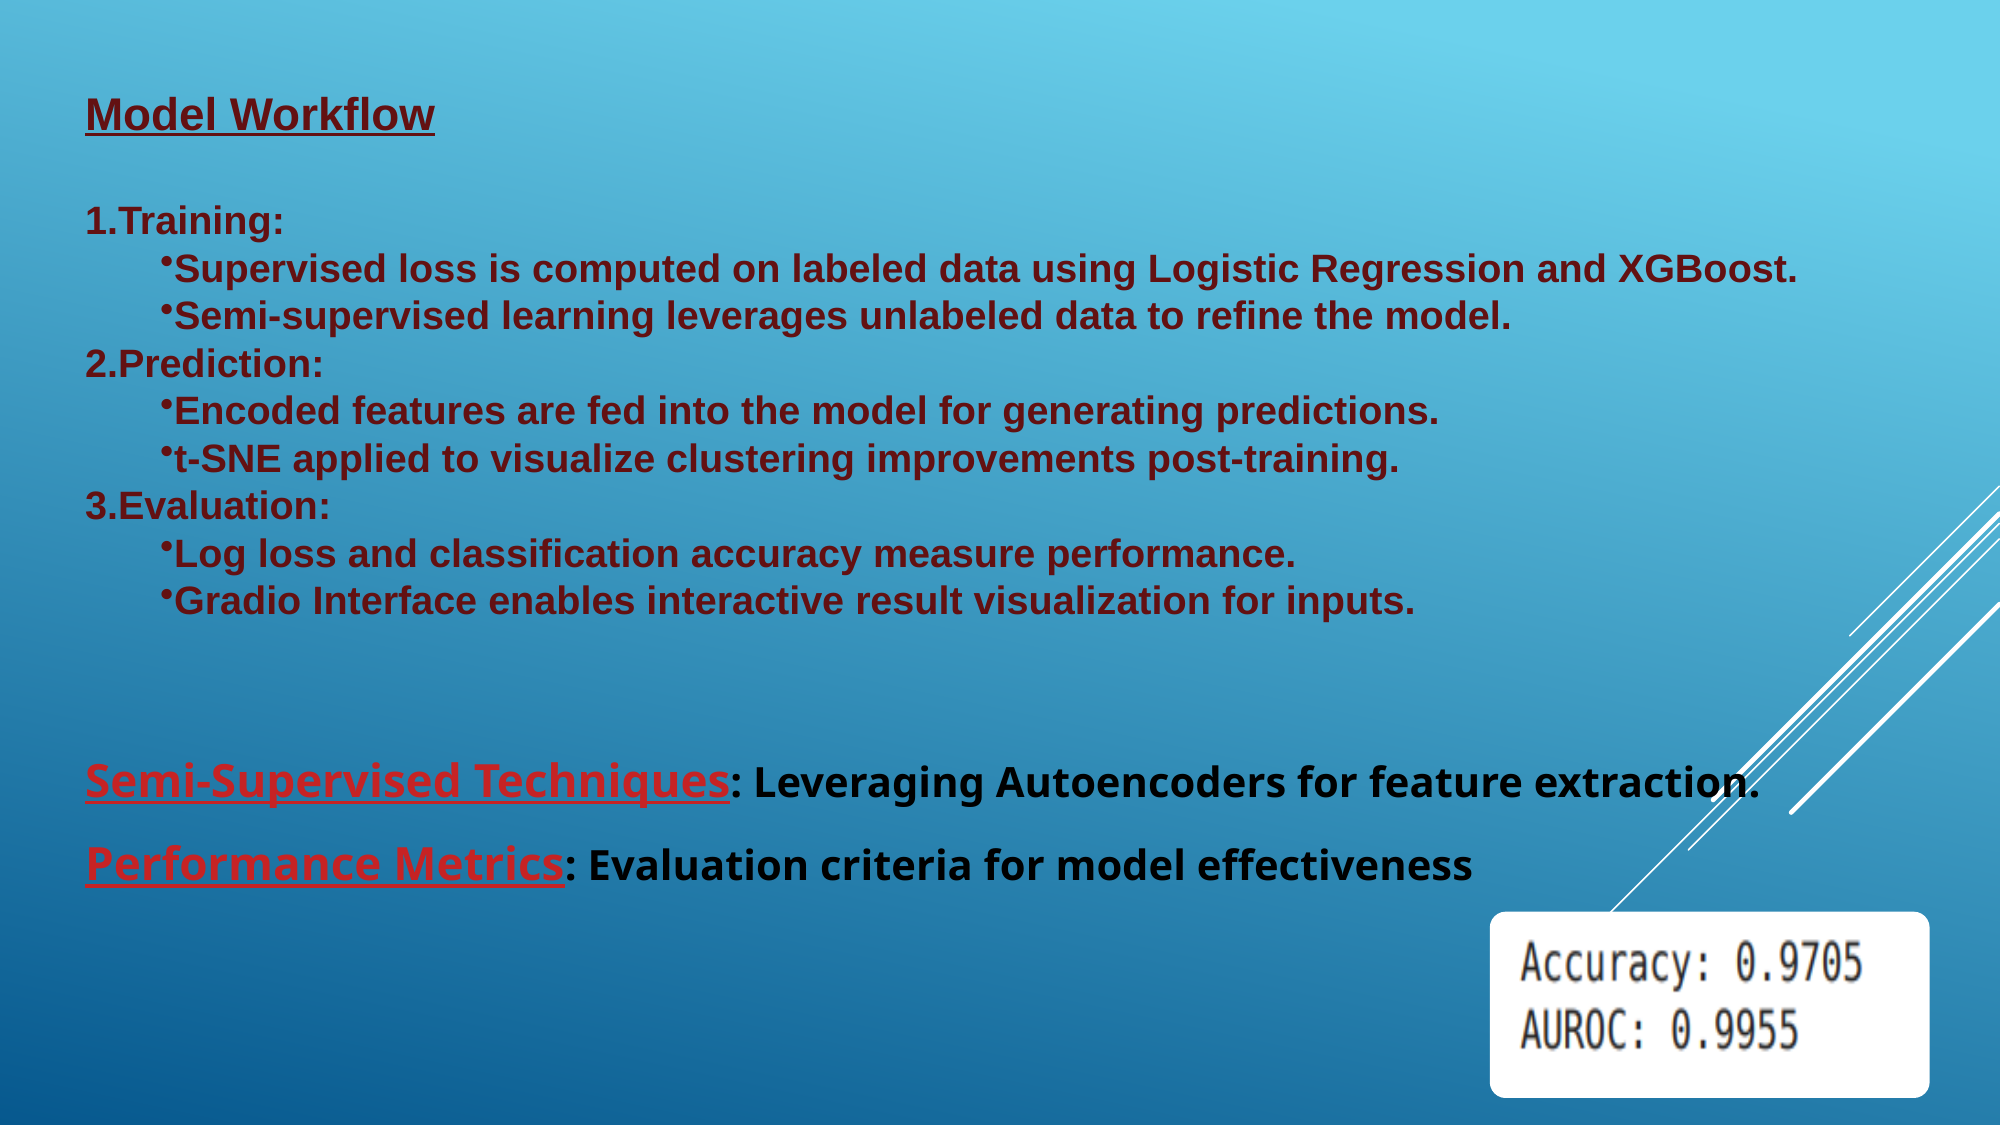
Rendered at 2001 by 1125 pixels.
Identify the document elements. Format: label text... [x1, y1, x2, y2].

text_box Model Workflow Training: Supervised loss is computed on labeled data using Logistic Regression and XGBoost. Semi-supervised learning leverages unlabeled data to refine the model. Prediction: Encoded features are fed into the model for generating predictions. t-SNE applied to visualize clustering improvements post-training. Evaluation: Log loss and classification accuracy measure performance. Gradio Interface enables interactive result visualization for inputs. Semi-Supervised Techniques: Leveraging Autoencoders for feature extraction. Performance Metrics: Evaluation criteria for model effectiveness [70, 77, 1819, 945]
picture [1489, 911, 1930, 1099]
